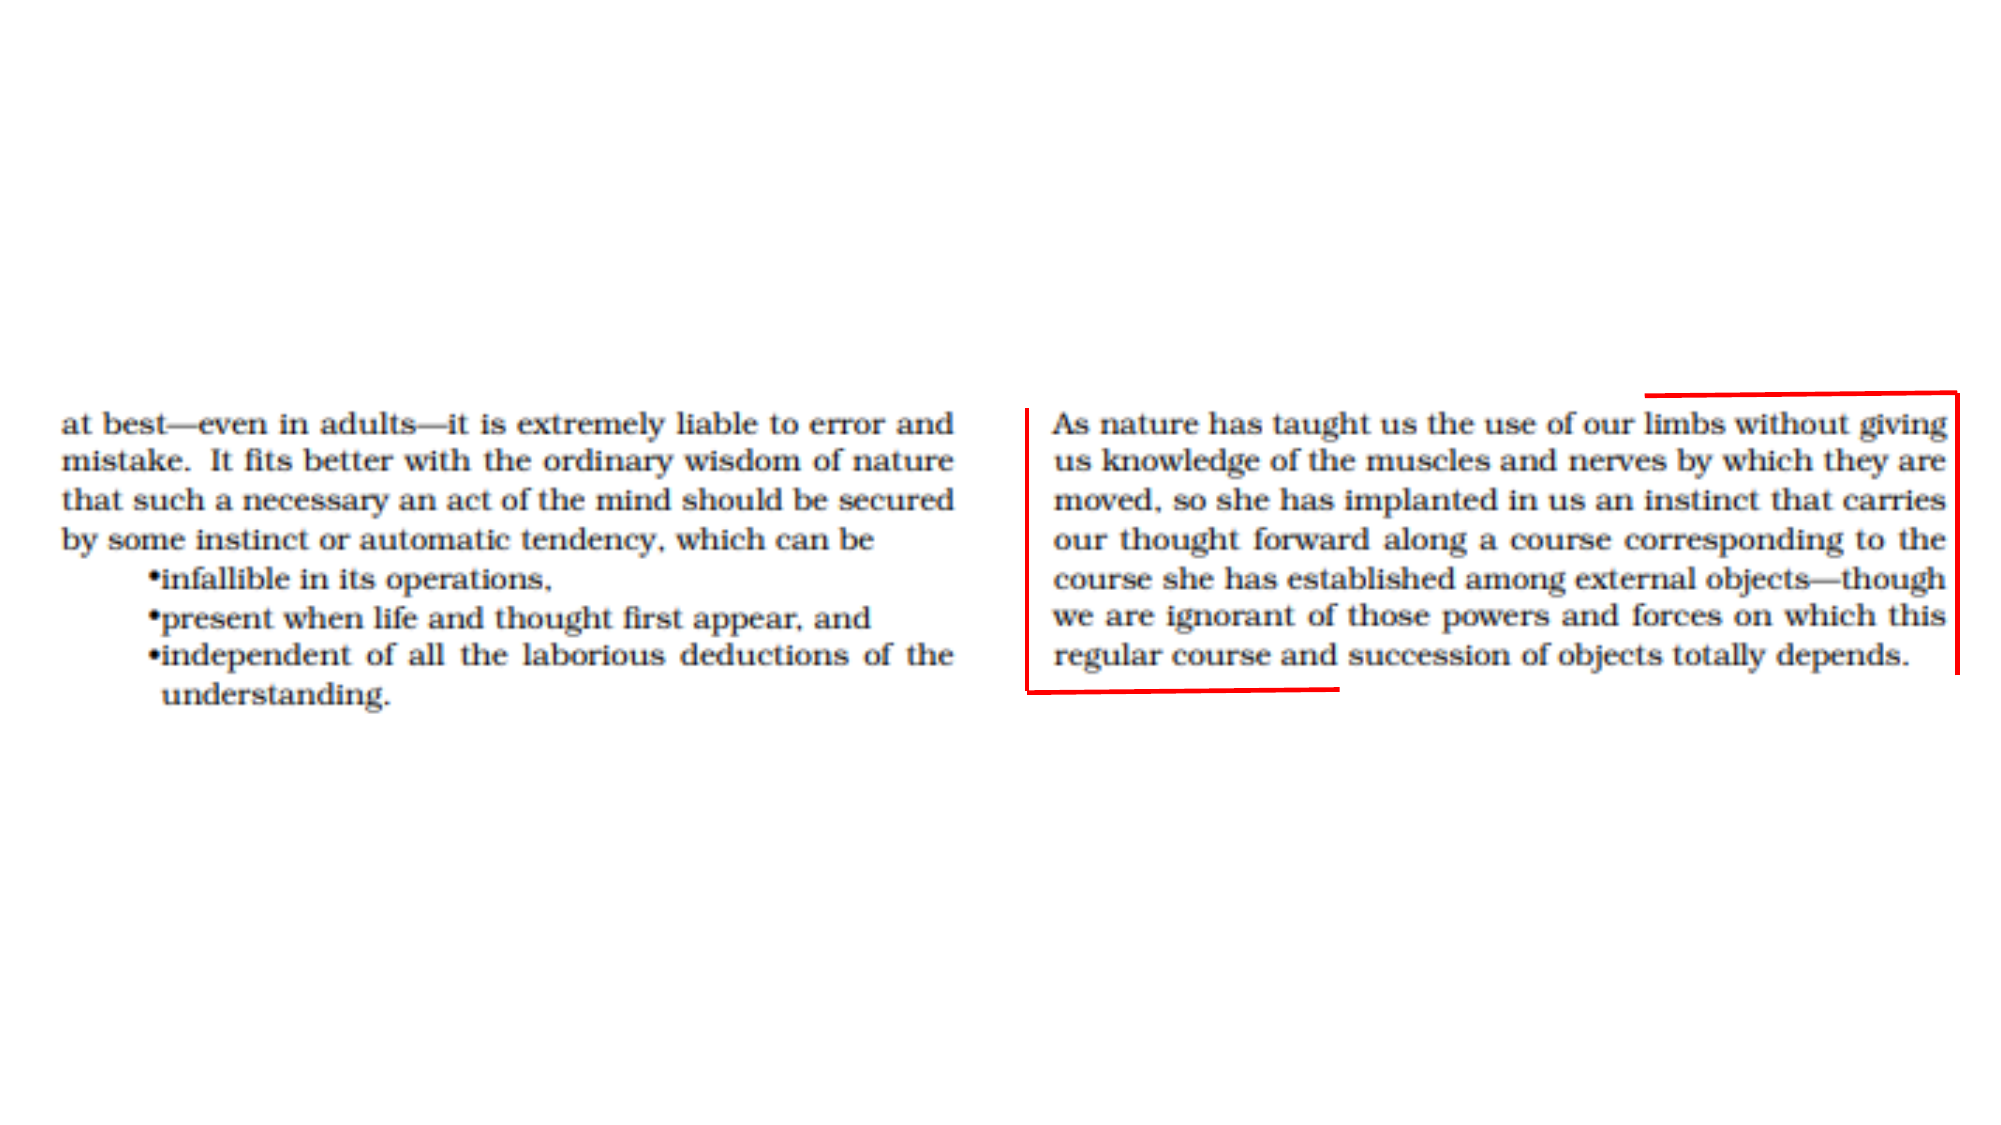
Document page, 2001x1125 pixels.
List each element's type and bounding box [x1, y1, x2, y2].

text_box [1644, 392, 1957, 396]
text_box [1026, 689, 1340, 693]
picture [26, 373, 1988, 776]
